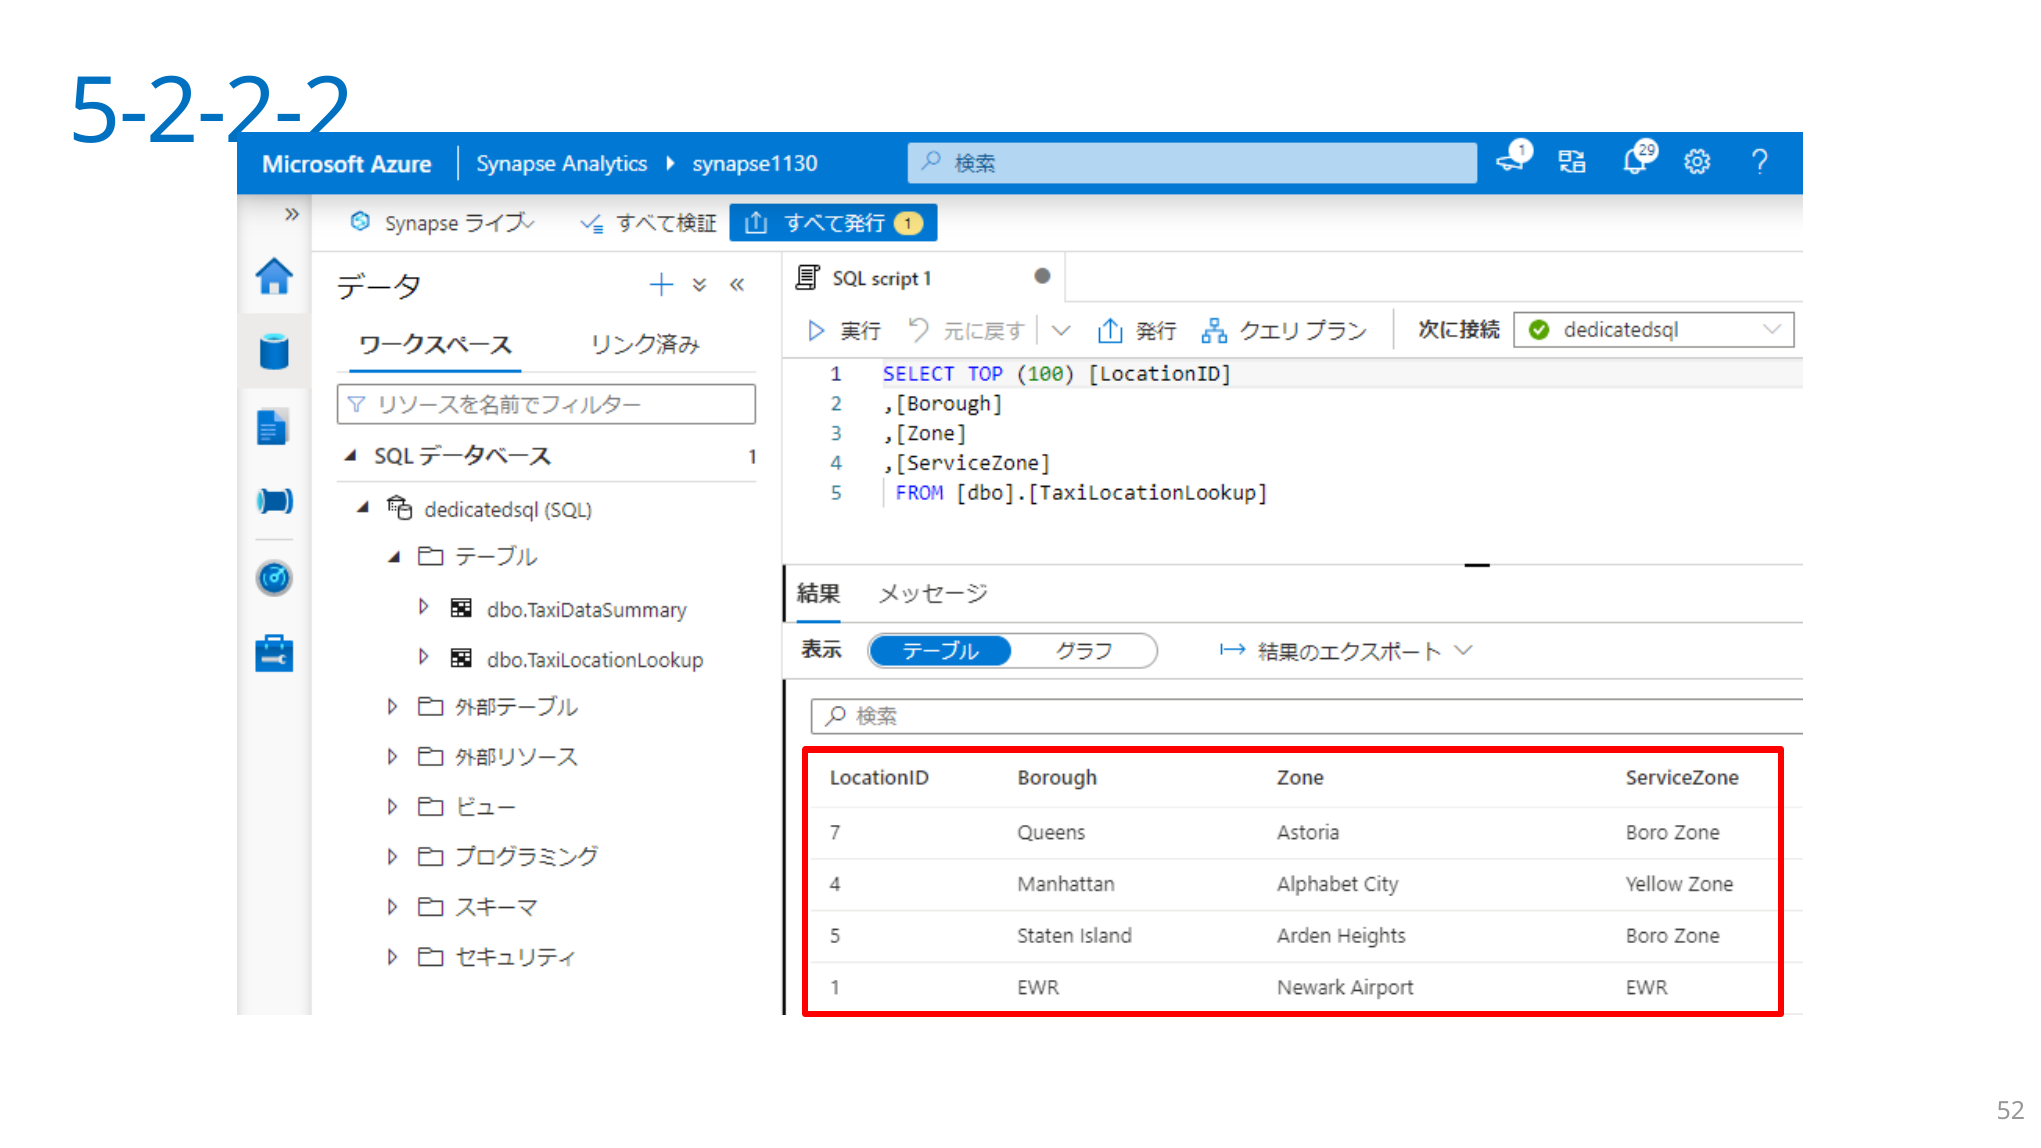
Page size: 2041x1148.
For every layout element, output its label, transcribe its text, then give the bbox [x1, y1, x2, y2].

picture [237, 132, 1803, 1015]
slide_number 52 [1581, 1081, 2041, 1143]
title 5-2-2-2 [45, 48, 1996, 173]
